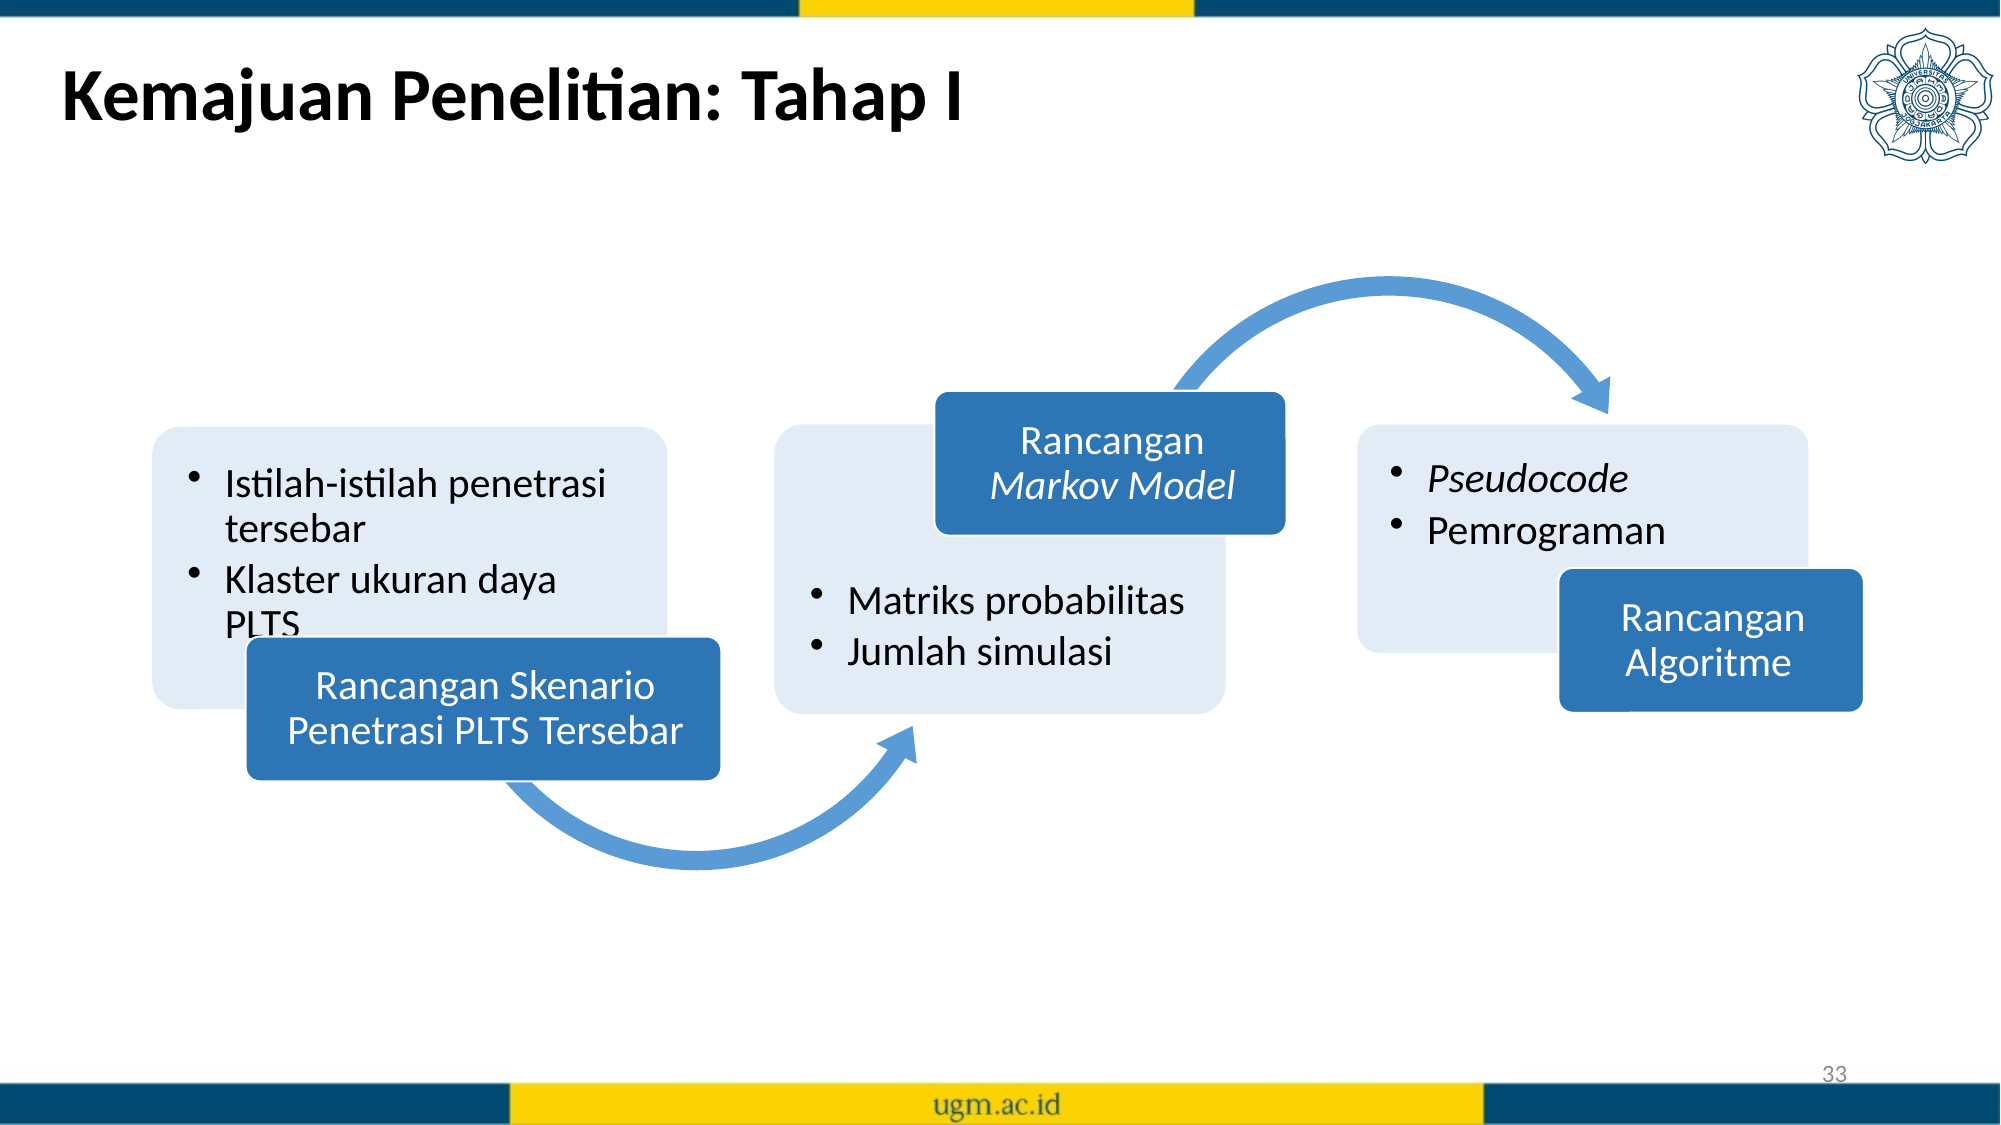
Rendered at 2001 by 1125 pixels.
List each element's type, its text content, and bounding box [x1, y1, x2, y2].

slide_number 33 [1412, 1042, 1863, 1103]
title Kemajuan Penelitian: Tahap I [47, 31, 1948, 162]
picture [0, 0, 2000, 1125]
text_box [76, 269, 1924, 1029]
